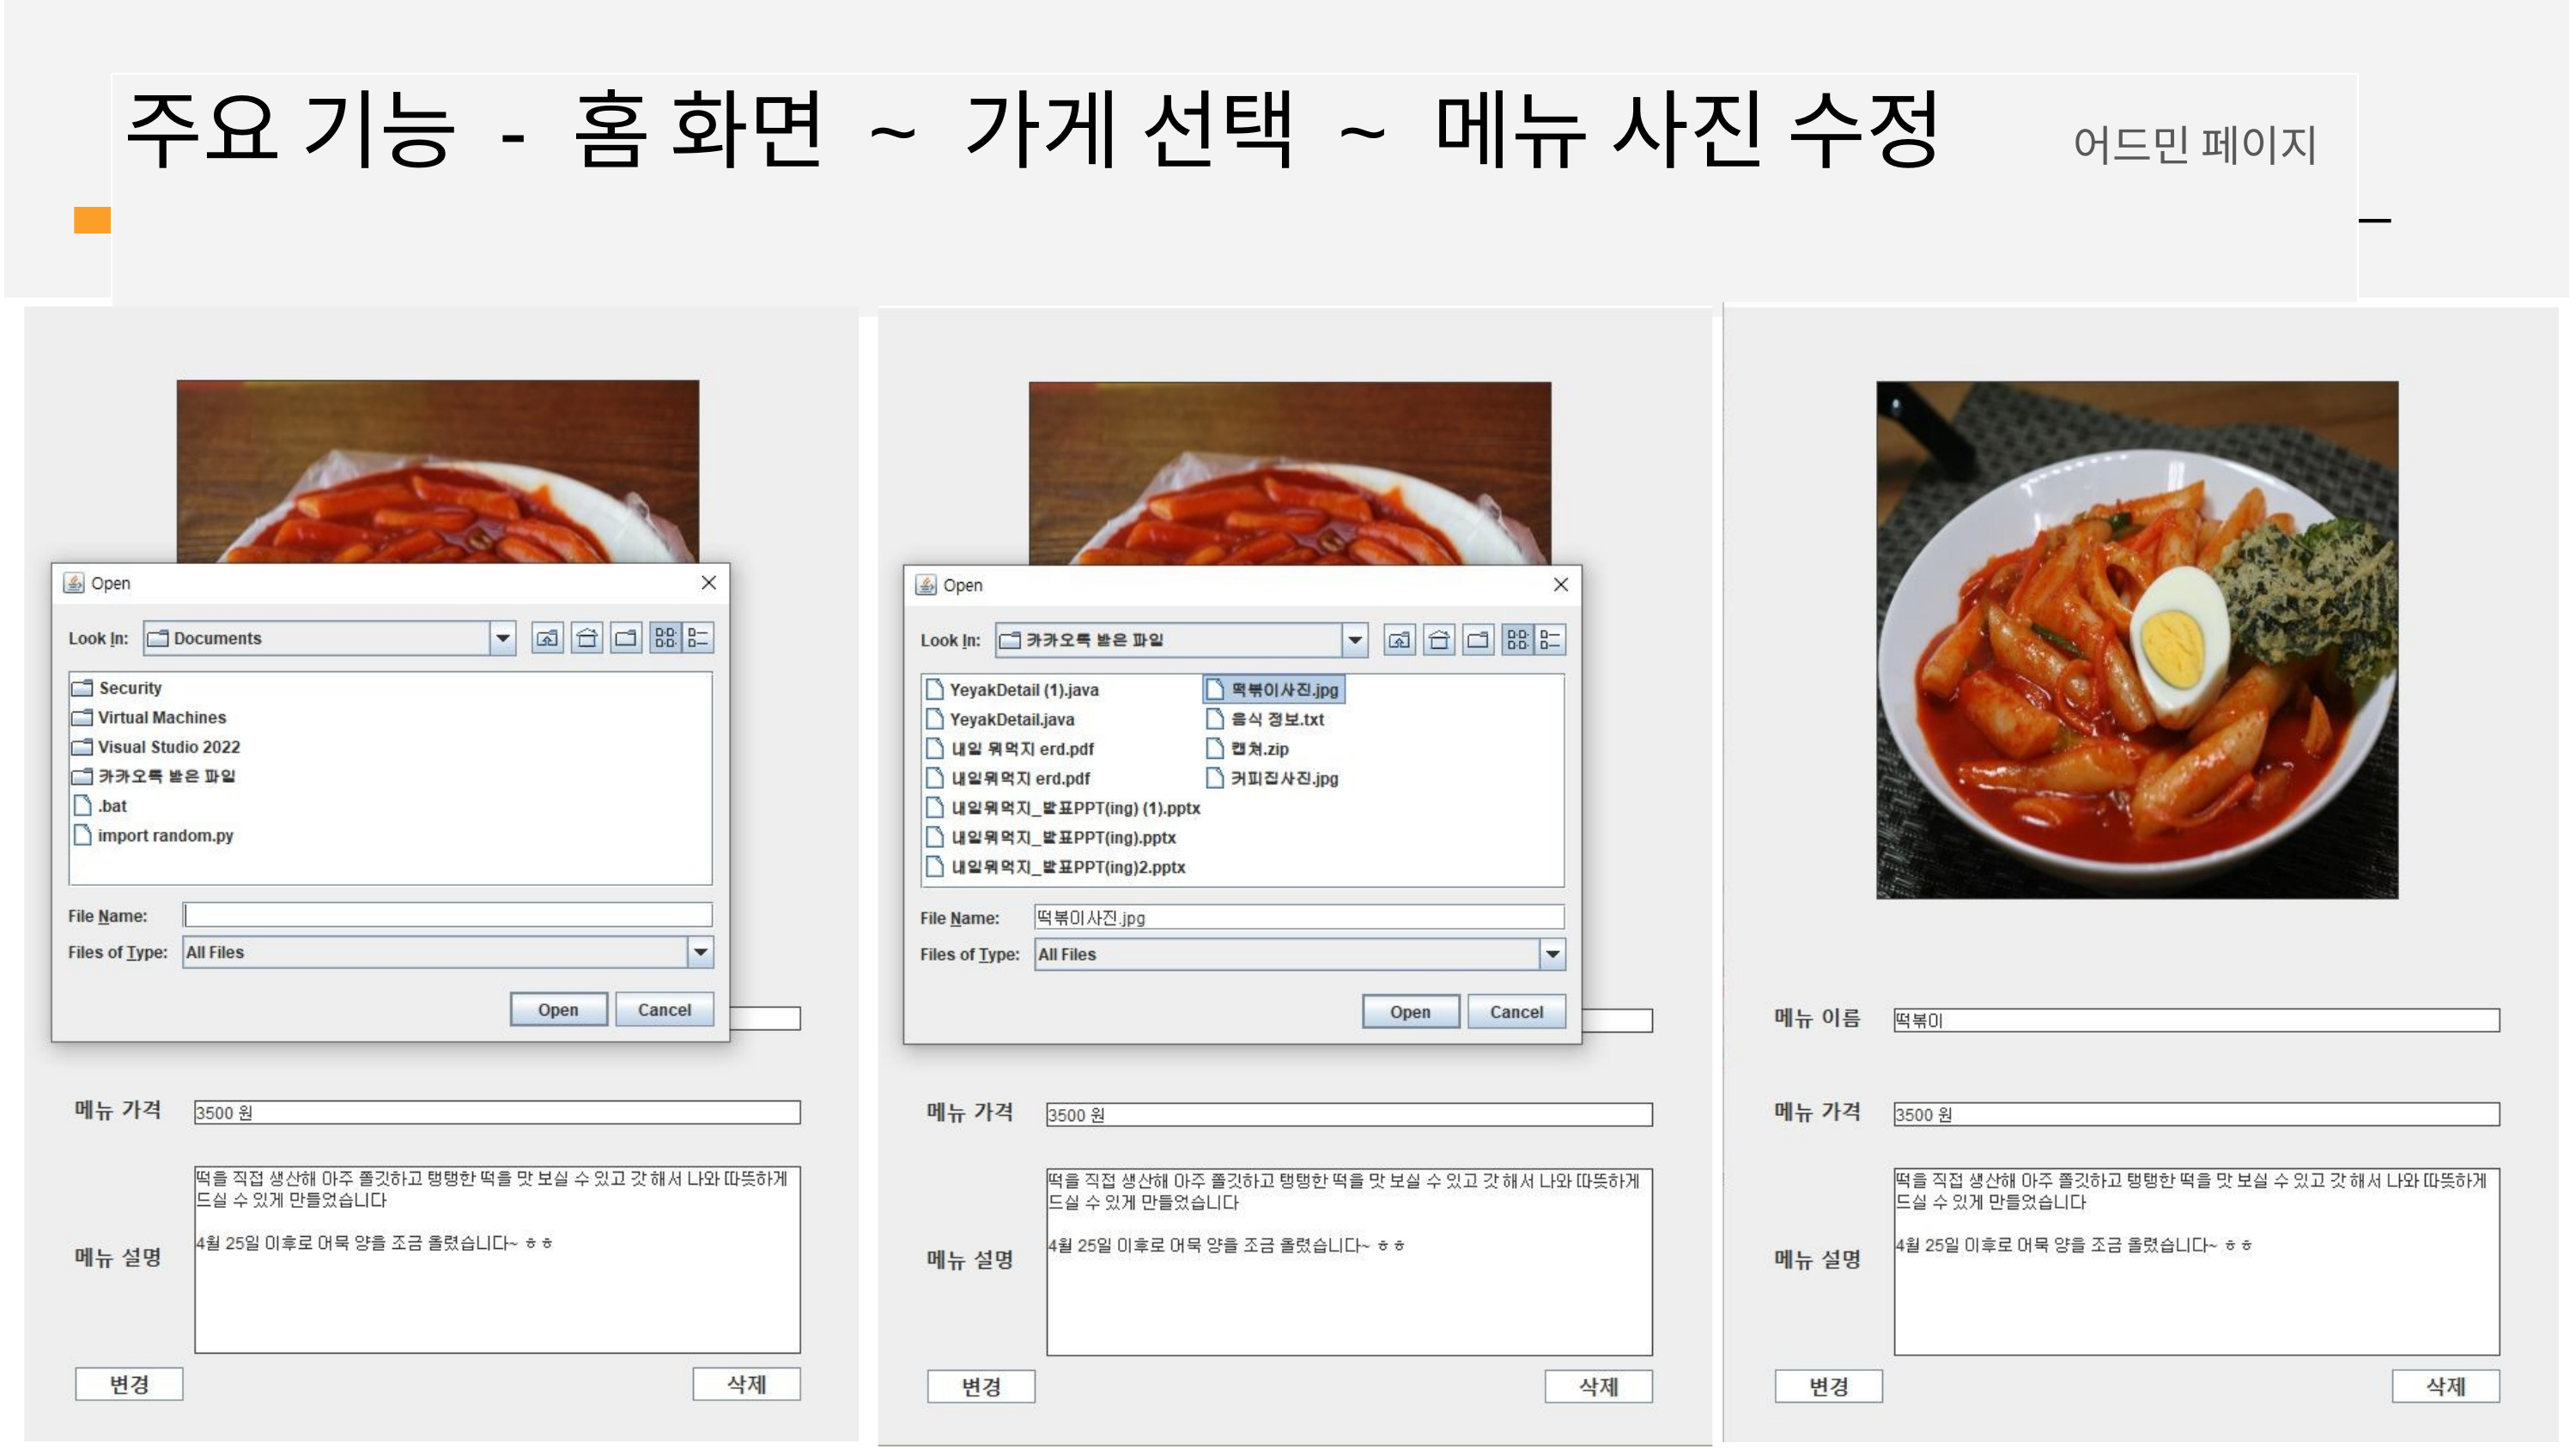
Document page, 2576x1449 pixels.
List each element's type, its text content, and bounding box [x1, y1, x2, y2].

text_box [878, 306, 1713, 1446]
text_box [4, 0, 2570, 298]
text_box [1722, 302, 2559, 1442]
text_box [24, 306, 860, 1442]
title 주요 기능 - 홈 화면 ~ 가게 선택 ~ 메뉴 사진 수정 어드민 페이지 [112, 73, 2359, 318]
text_box [74, 207, 112, 233]
